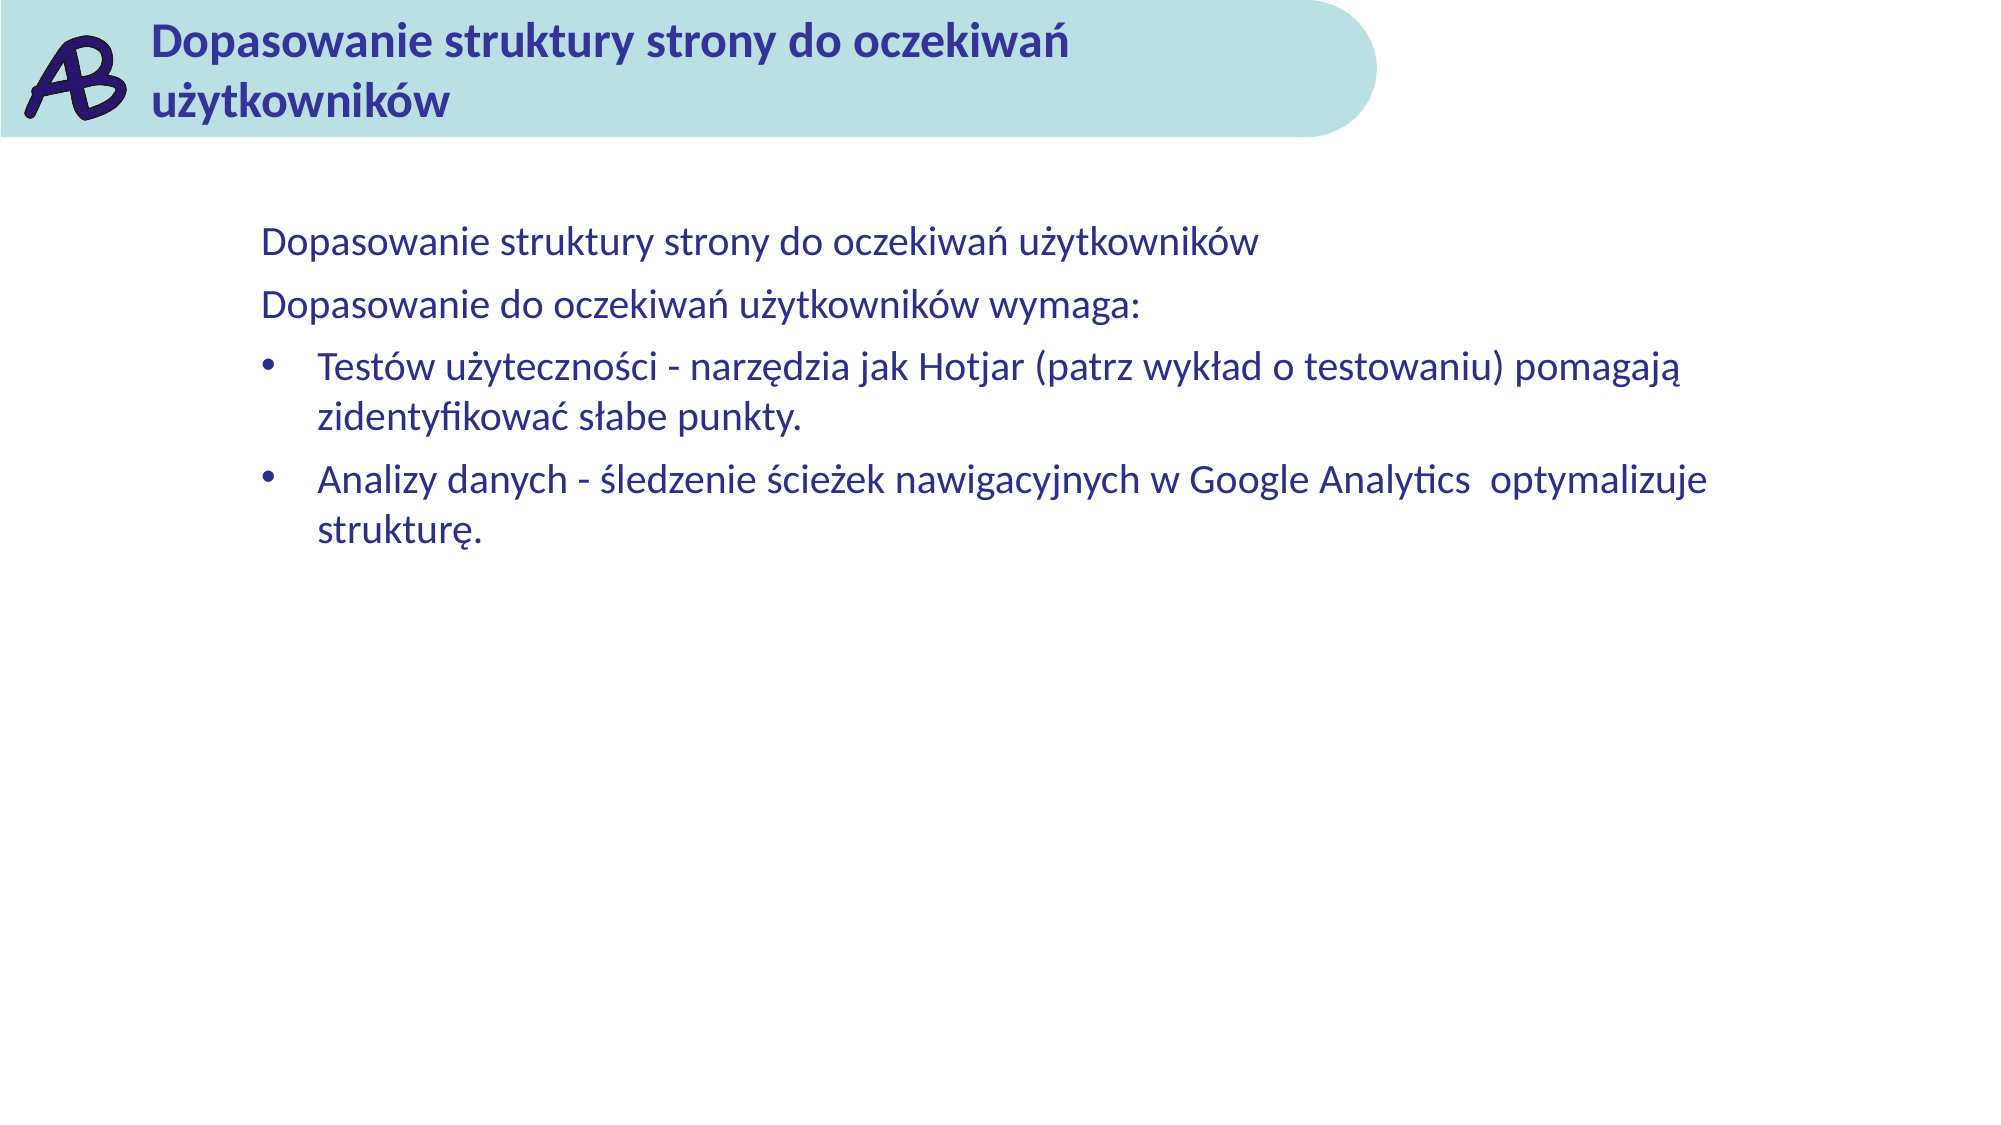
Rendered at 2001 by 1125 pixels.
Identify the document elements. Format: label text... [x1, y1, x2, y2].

picture [23, 34, 127, 121]
text_box [1372, 43, 1377, 94]
text_box Dopasowanie struktury strony do oczekiwań użytkowników [136, 0, 1372, 135]
text_box Dopasowanie struktury strony do oczekiwań użytkowników Dopasowanie do oczekiwań użytkowników wymaga: Testów użyteczności - narzędzia jak Hotjar (patrz wykład o testowaniu) pomagają zidentyfikować słabe punkty. Analizy danych - śledzenie ścieżek nawigacyjnych w Google Analytics optymalizuje strukturę. [244, 204, 1756, 561]
text_box [0, 0, 1300, 138]
